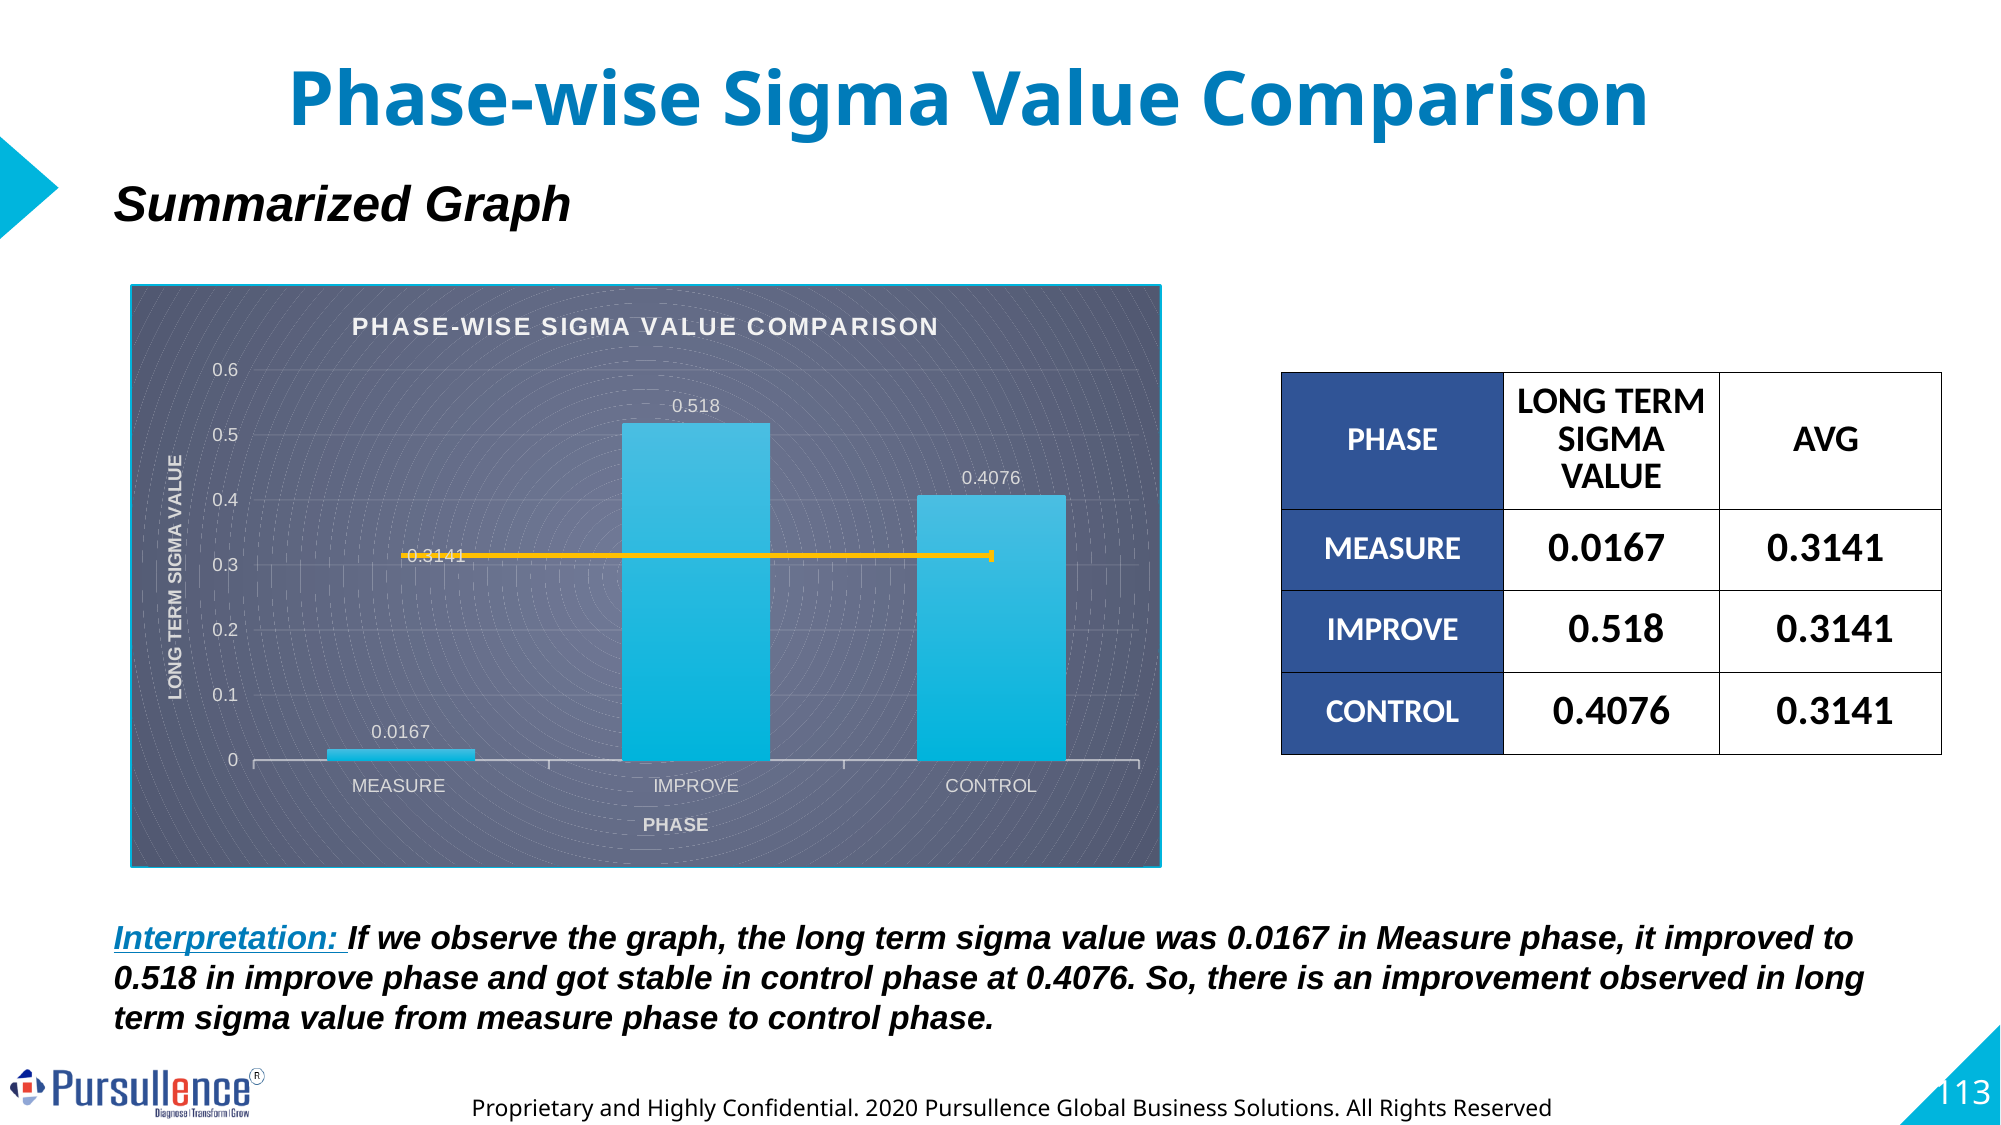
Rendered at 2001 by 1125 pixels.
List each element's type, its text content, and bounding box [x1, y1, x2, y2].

chart [131, 285, 1160, 867]
slide_number 113 [1891, 1014, 1992, 1117]
table_header PHASE [1282, 373, 1503, 509]
table_cell 0.3141 [1720, 591, 1941, 672]
text_box Proprietary and Highly Confidential. 2020 Pursullence Global Business Solutions. All Rights Reserved [456, 1085, 1734, 1125]
table_cell CONTROL [1282, 673, 1503, 754]
table_header AVG [1720, 373, 1941, 509]
table_cell 0.518 [1504, 591, 1719, 672]
table_cell 0.3141 [1720, 673, 1941, 754]
table_cell MEASURE [1282, 510, 1503, 590]
text_box Summarized Graph [98, 164, 919, 240]
text_box Interpretation: If we observe the graph, the long term sigma value was 0.0167 in Measure phase, it improved to 0.518 in improve phase and got stable in control phase at 0.4076. So, there is an improvement observed in long term sigma value from measure phase to control phase. [98, 908, 1935, 1084]
text_box Phase-wise Sigma Value Comparison [241, 5, 1698, 119]
table_cell IMPROVE [1282, 591, 1503, 672]
table_cell 0.0167 [1504, 510, 1719, 590]
table_header LONG TERM SIGMA VALUE [1504, 373, 1719, 509]
table_cell 0.3141 [1720, 510, 1941, 590]
picture [0, 1061, 265, 1122]
table_cell 0.4076 [1504, 673, 1719, 754]
